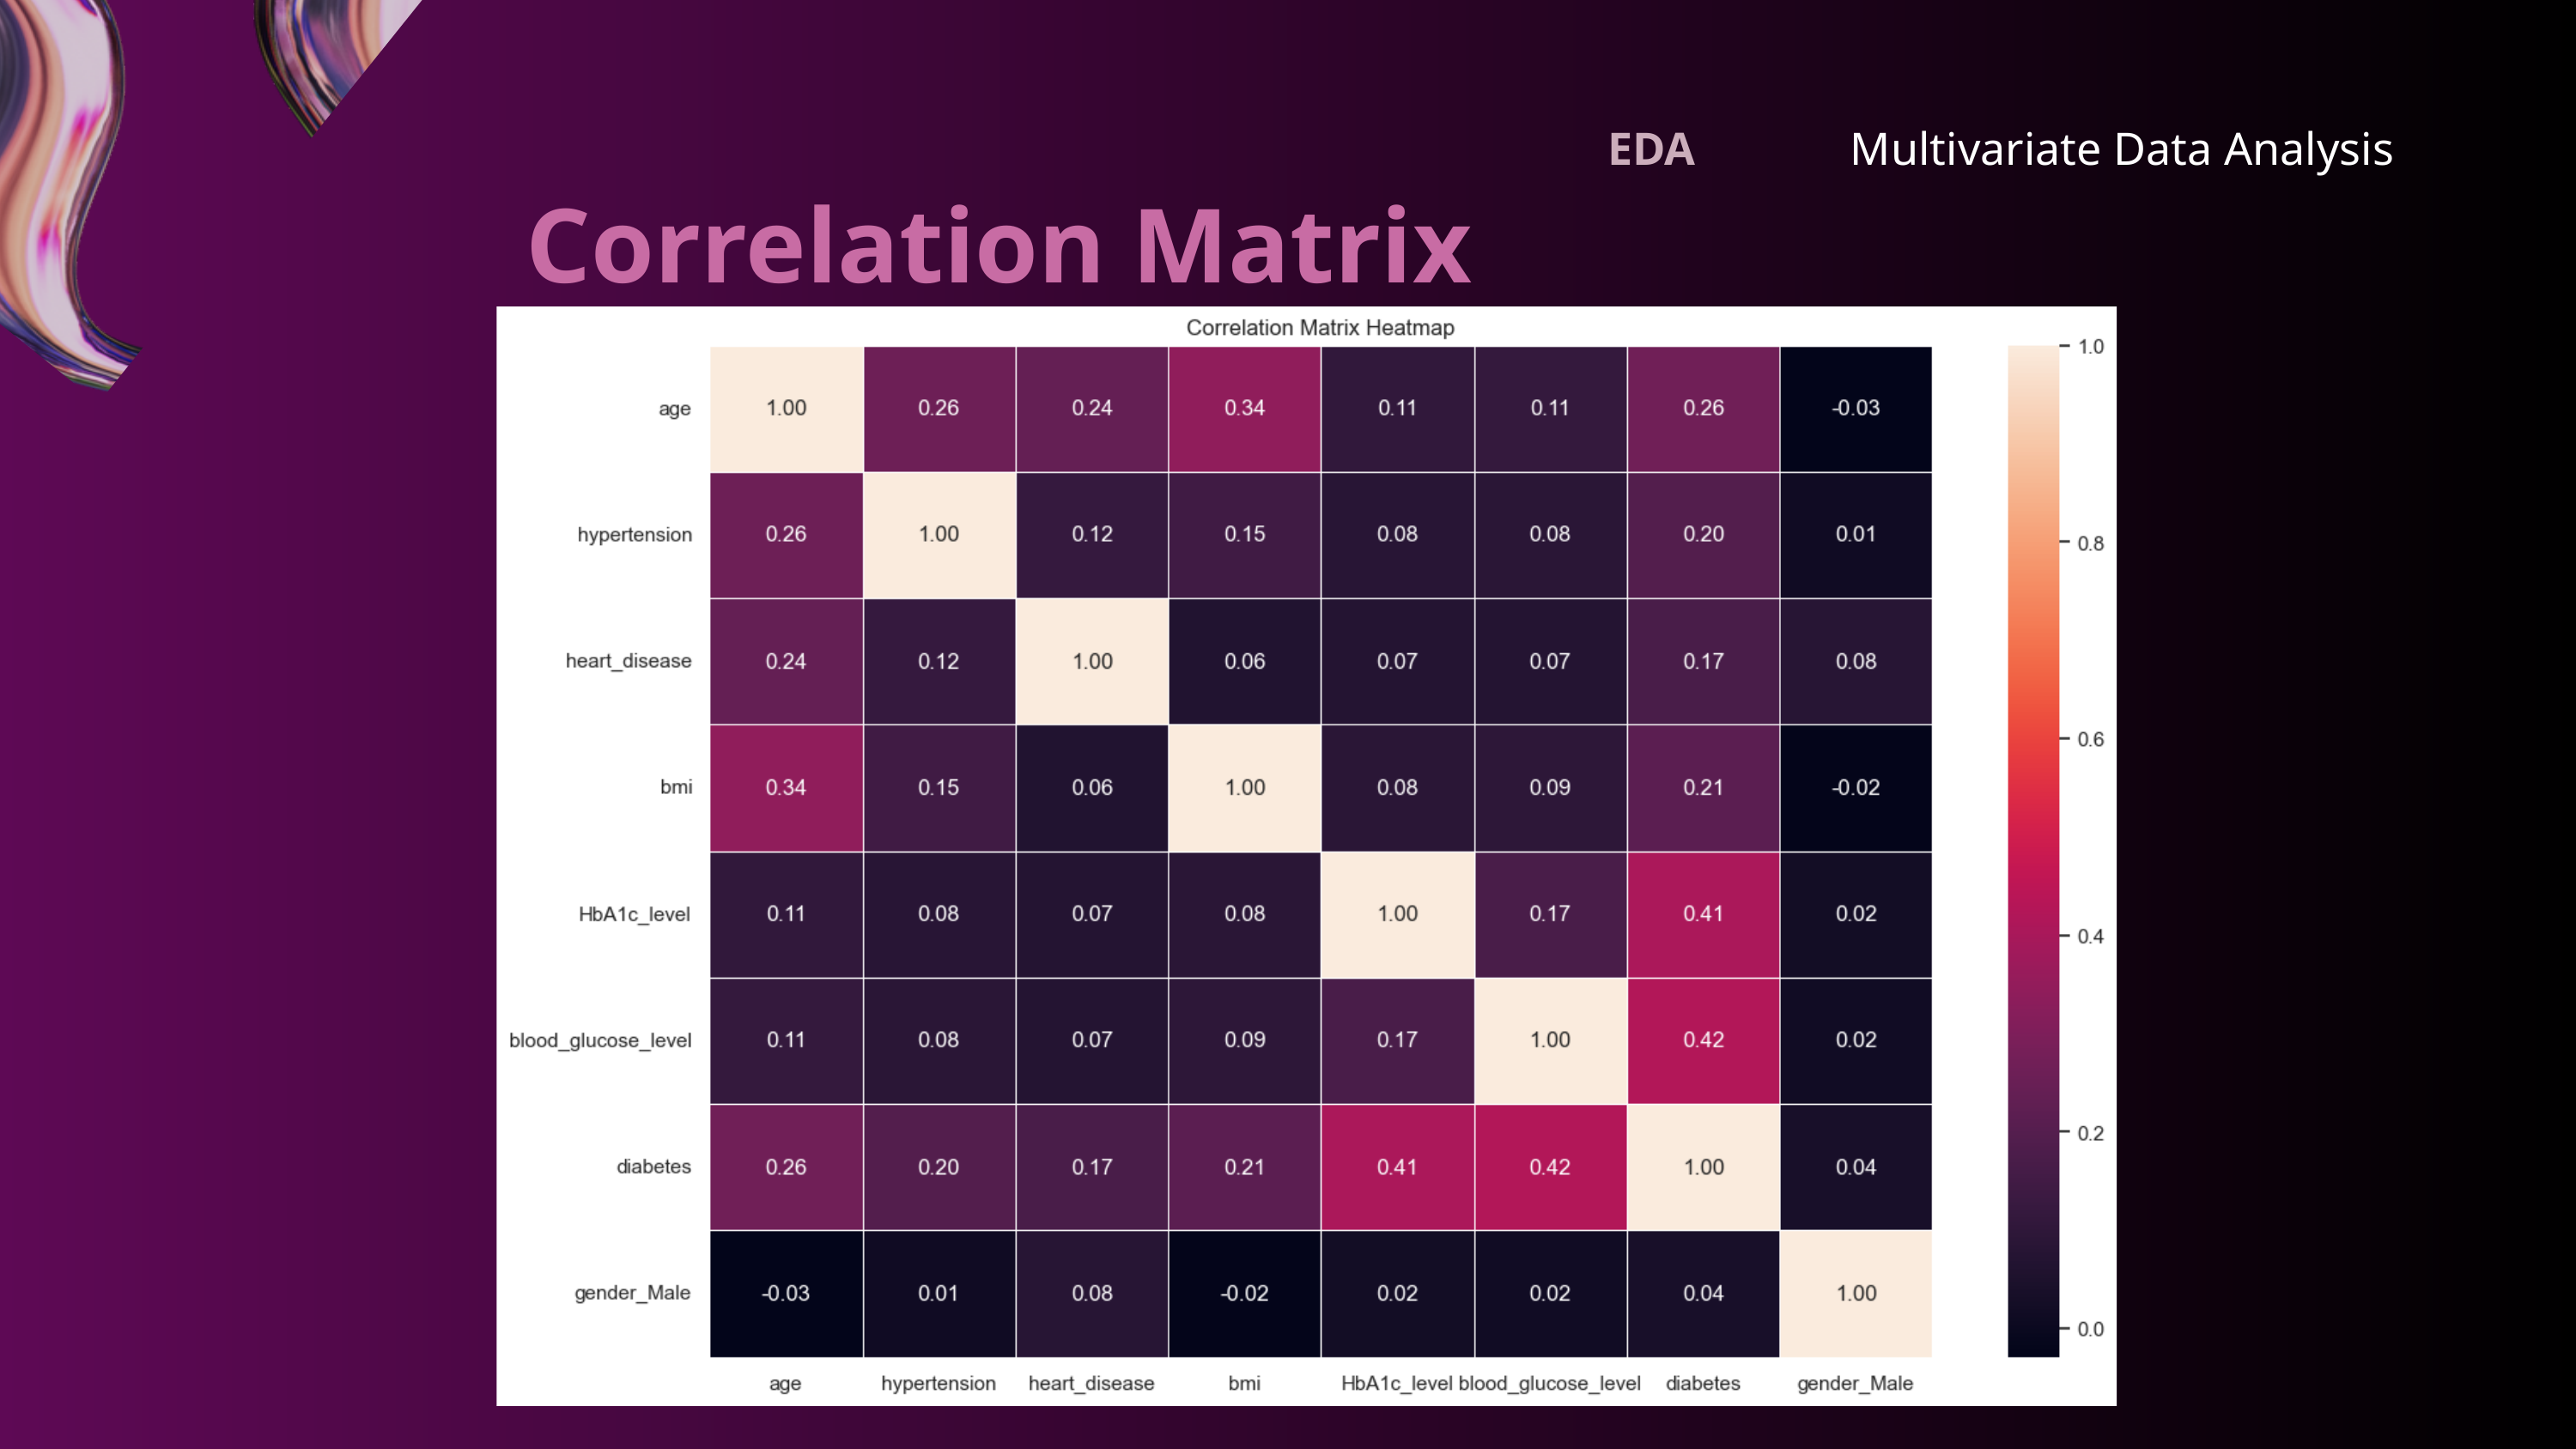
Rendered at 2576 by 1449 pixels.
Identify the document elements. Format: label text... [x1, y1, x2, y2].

text_box [496, 306, 2117, 1406]
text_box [1406, 118, 2432, 172]
text_box [0, 0, 422, 403]
text_box Correlation Matrix [310, 195, 1688, 304]
